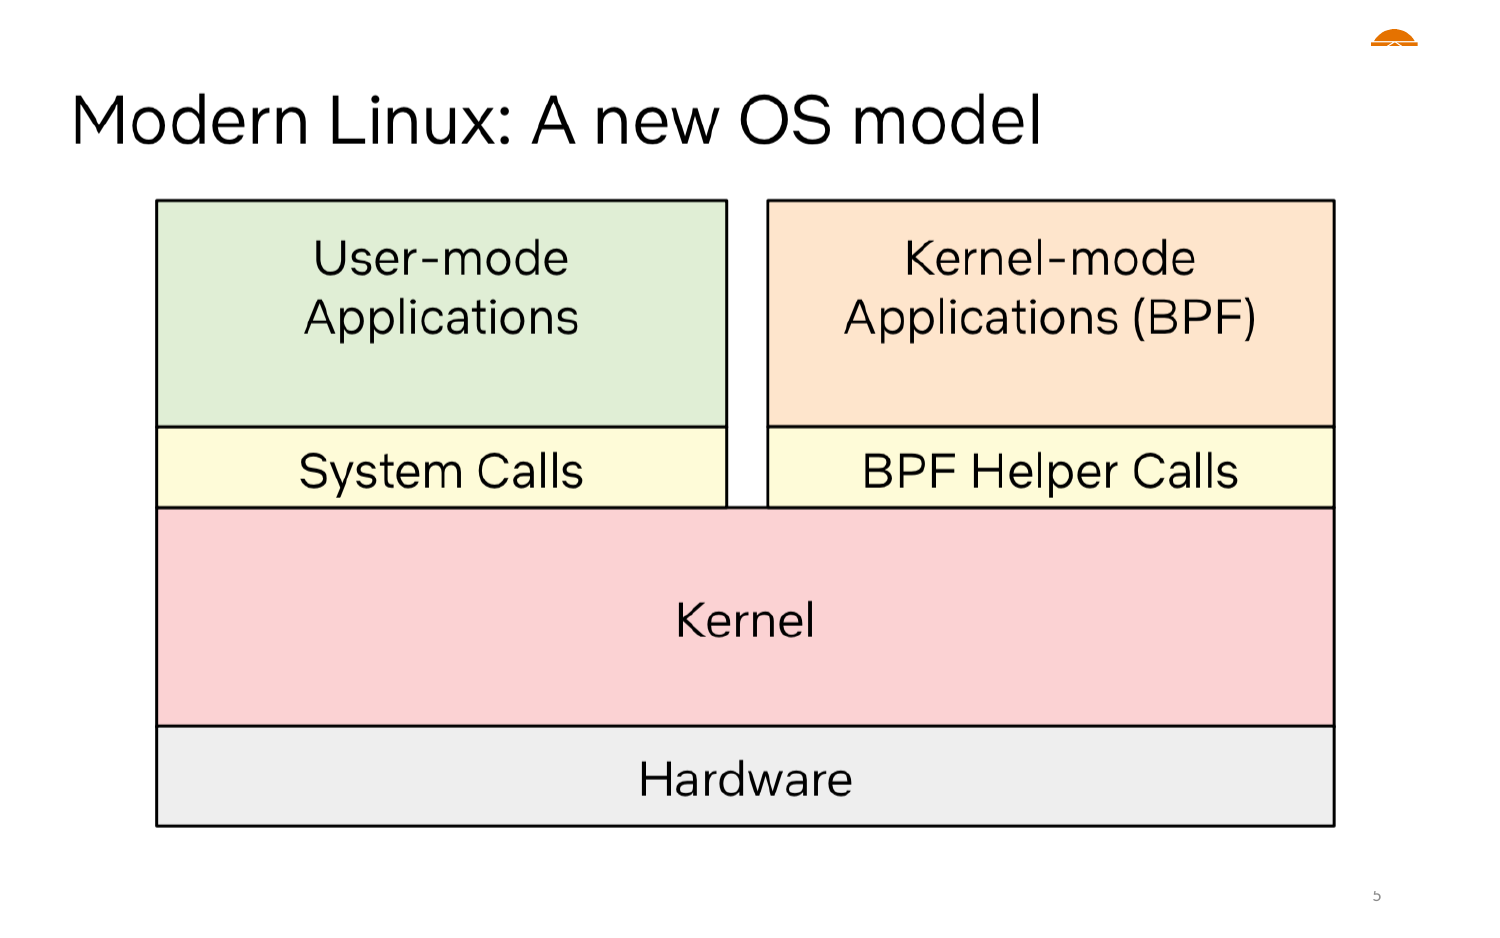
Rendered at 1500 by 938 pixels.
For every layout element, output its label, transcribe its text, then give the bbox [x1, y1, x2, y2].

slide_number 5 [1059, 891, 1397, 919]
picture [0, 46, 1500, 891]
